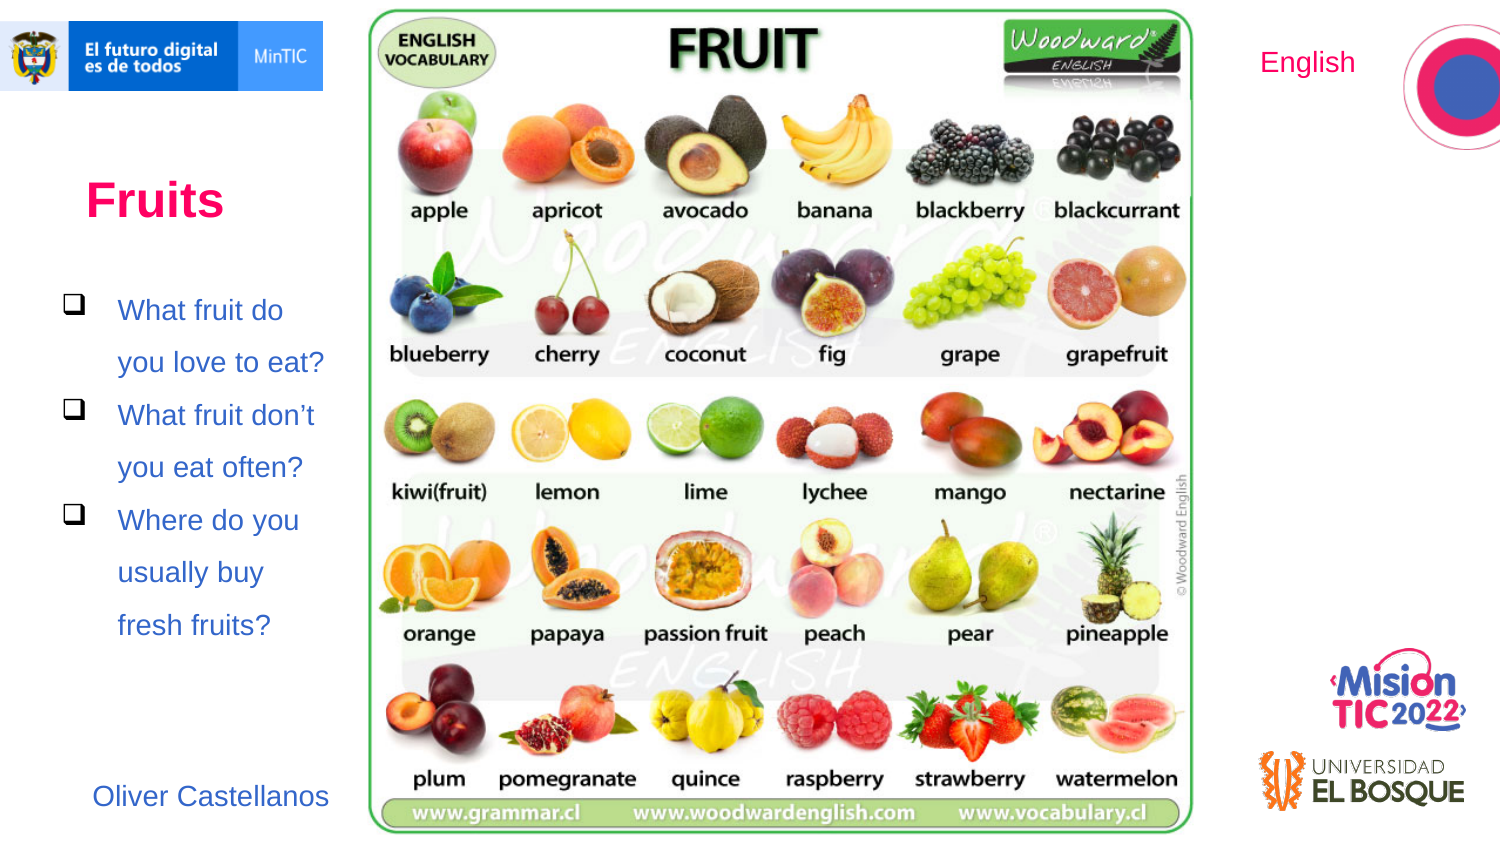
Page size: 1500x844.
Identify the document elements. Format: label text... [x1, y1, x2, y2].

text_box What fruit do you love to eat? What fruit don’t you eat often? Where do you usually buy fresh fruits? [27, 258, 342, 704]
picture [1240, 648, 1488, 827]
picture [0, 21, 323, 91]
list Fruits [37, 152, 283, 258]
picture [358, 0, 1203, 844]
picture [1404, 25, 1500, 149]
